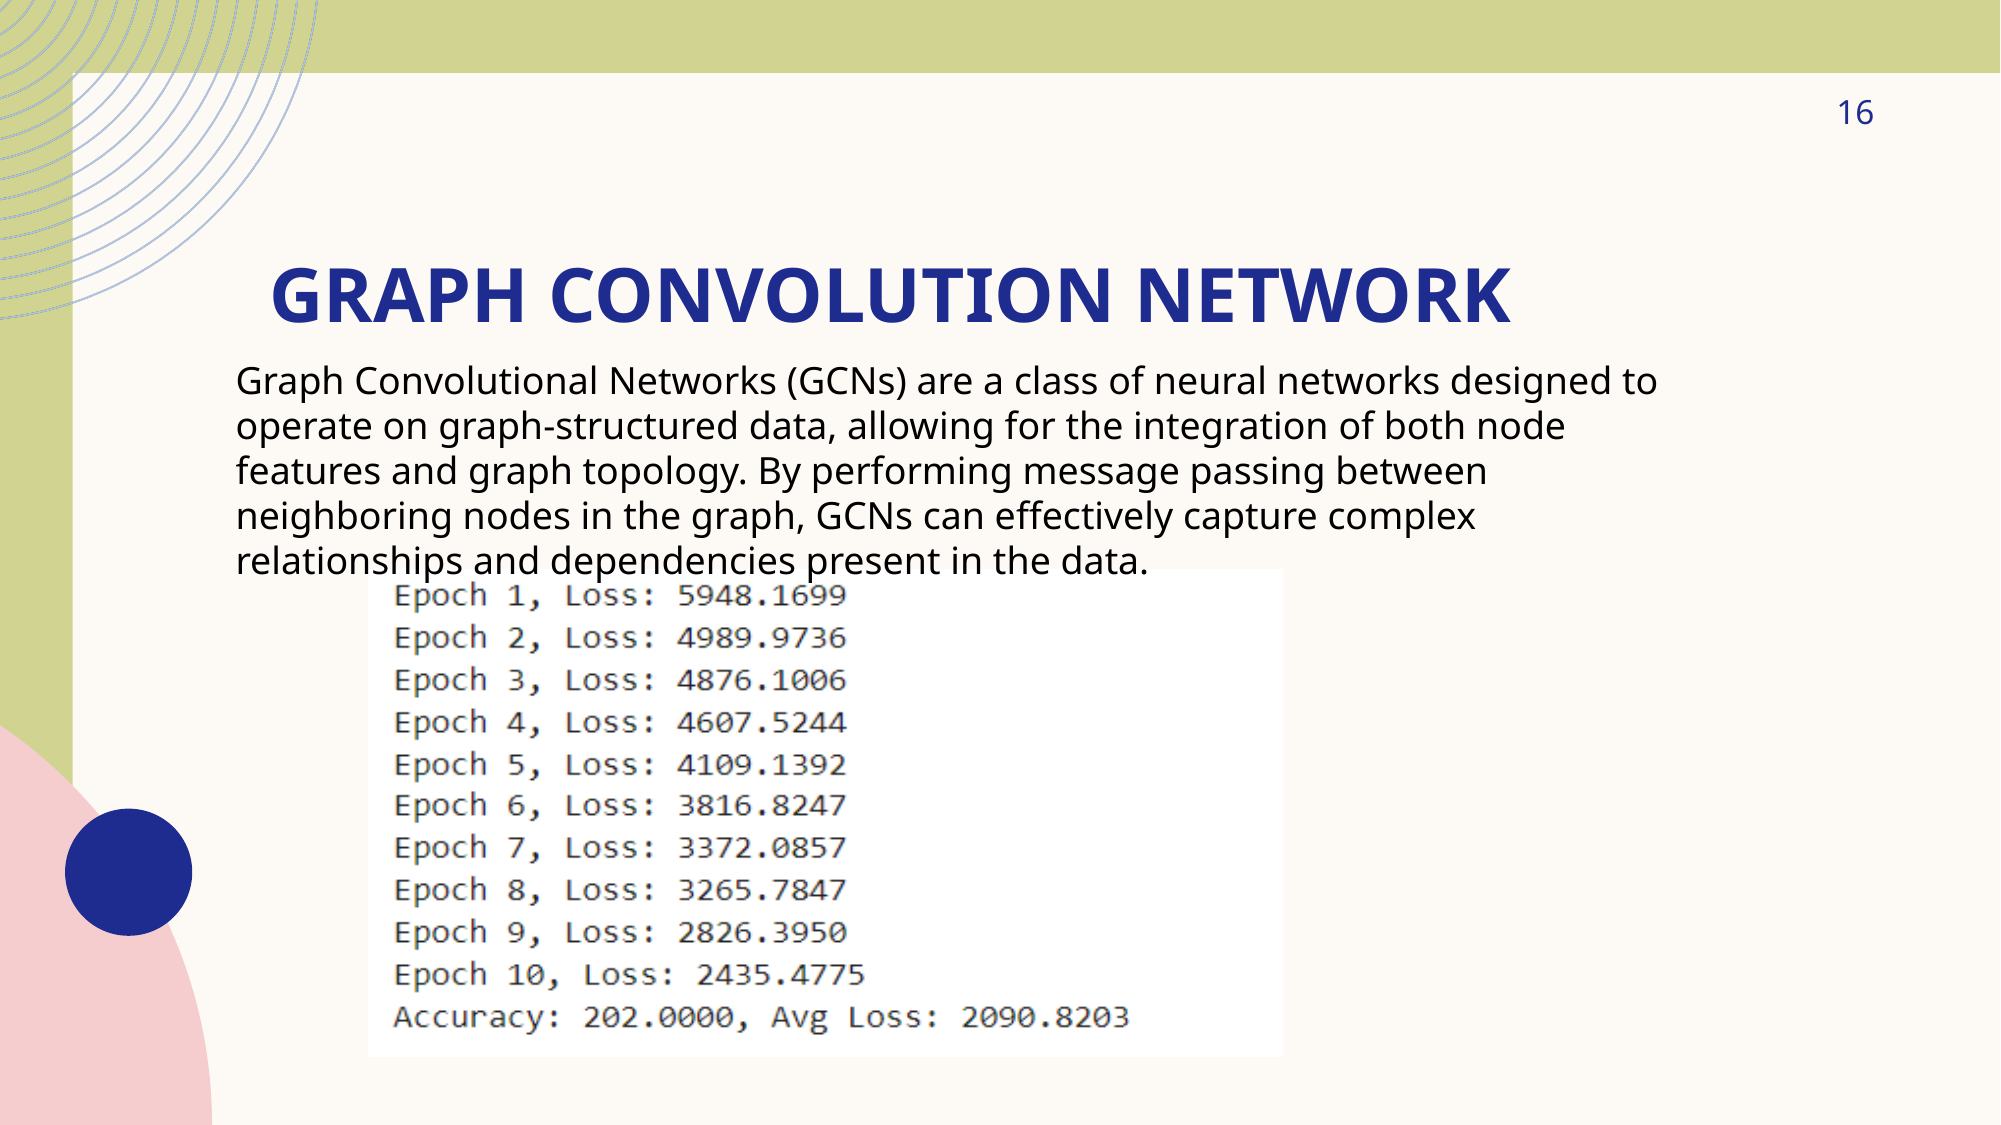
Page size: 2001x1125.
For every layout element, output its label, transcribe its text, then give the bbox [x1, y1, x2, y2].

text_box Graph Convolutional Networks (GCNs) are a class of neural networks designed to operate on graph-structured data, allowing for the integration of both node features and graph topology. By performing message passing between neighboring nodes in the graph, GCNs can effectively capture complex relationships and dependencies present in the data. [220, 349, 1697, 590]
picture [0, 0, 2001, 785]
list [368, 569, 1283, 1057]
title GRAPH CONVOLUTION NETWORK [254, 173, 1875, 338]
slide_number 16 [1712, 75, 1875, 153]
